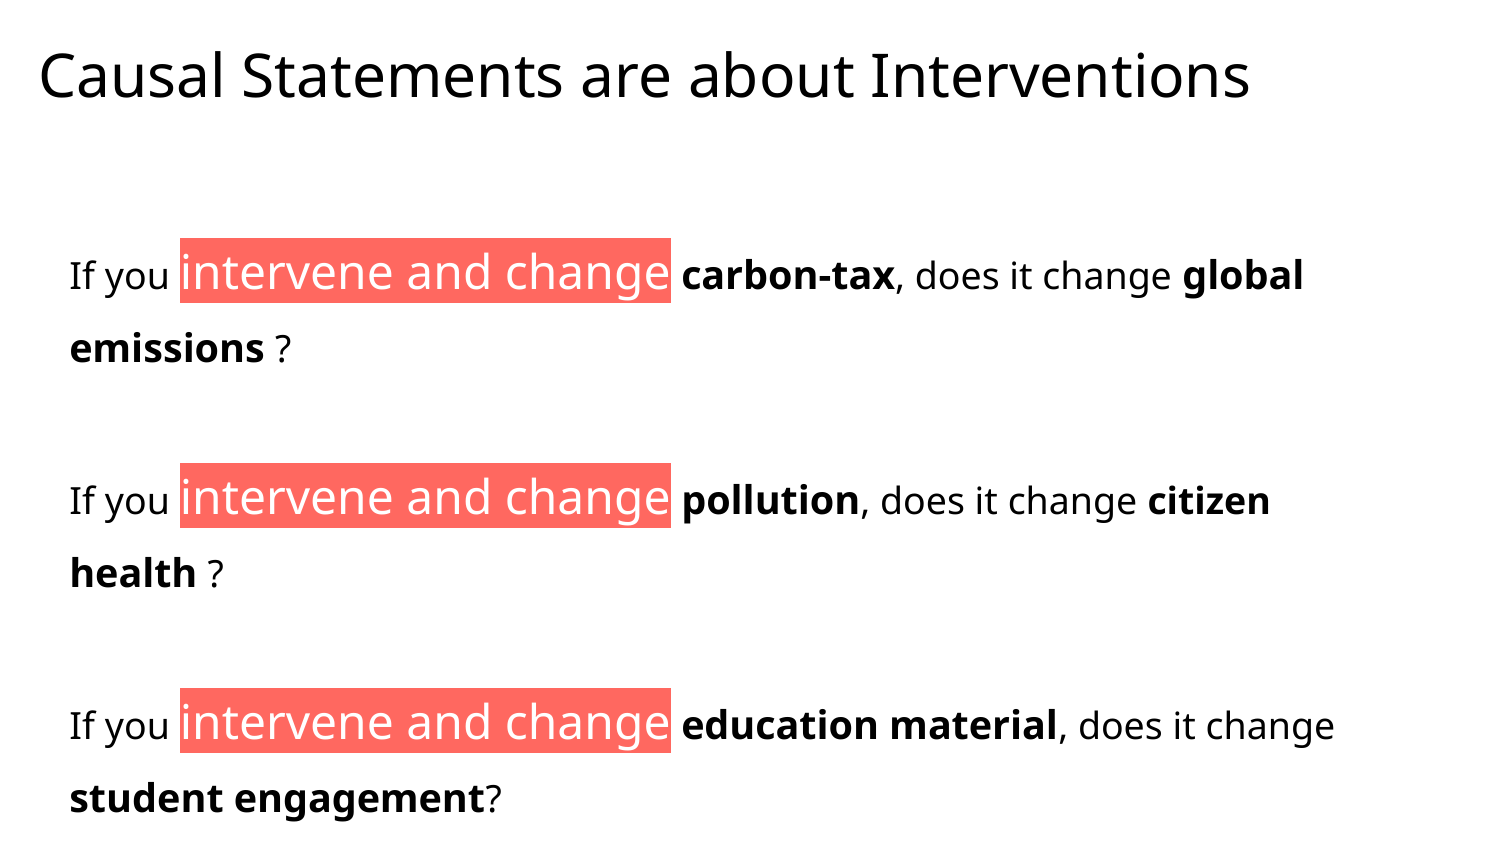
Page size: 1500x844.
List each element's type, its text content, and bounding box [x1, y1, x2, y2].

text_box If you intervene and change carbon-tax, does it change global emissions ? If you intervene and change pollution, does it change citizen health ? If you intervene and change education material, does it change student engagement? [54, 278, 1436, 754]
text_box Causal Statements are about Interventions [23, 22, 1500, 117]
